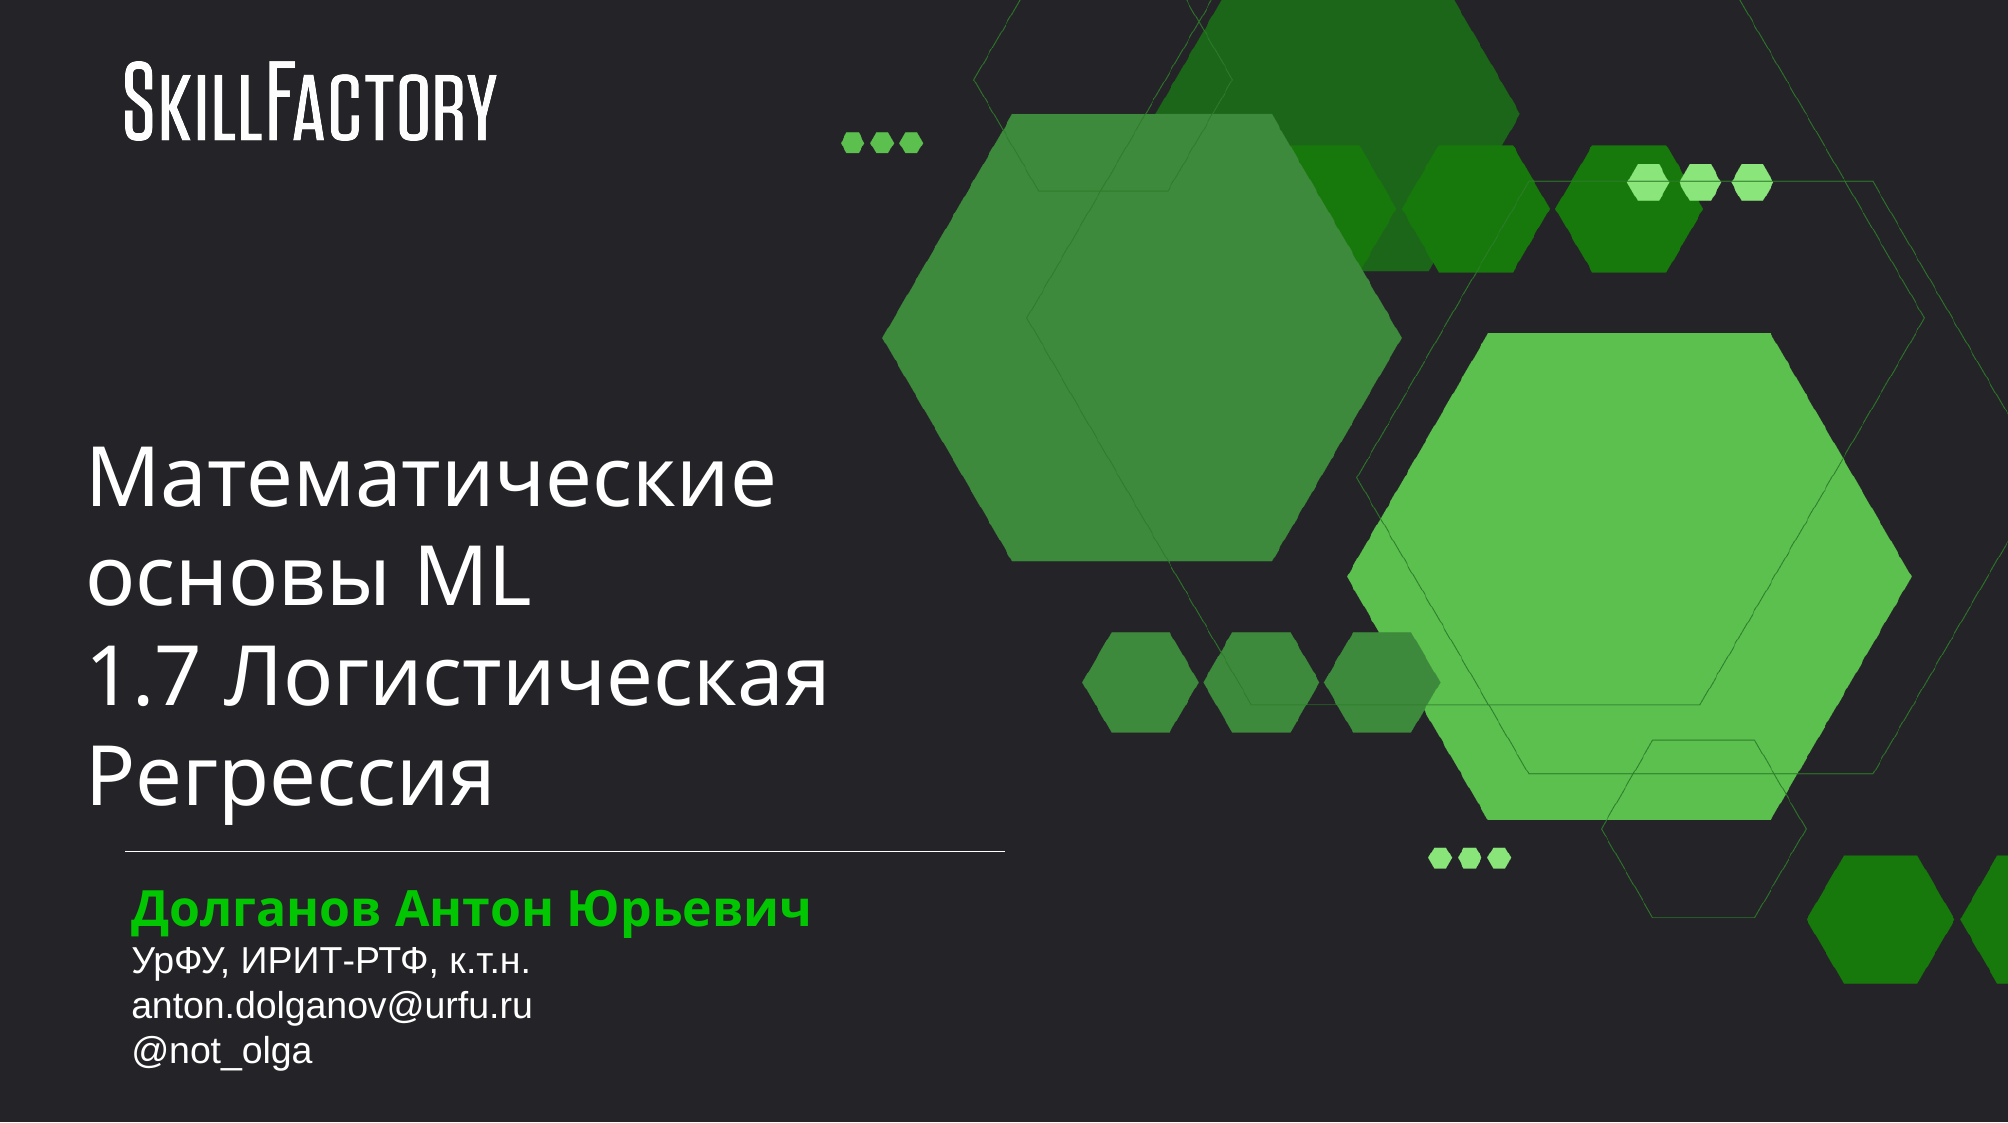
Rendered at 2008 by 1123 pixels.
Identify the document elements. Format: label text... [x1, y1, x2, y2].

text_box Долганов Антон Юрьевич УрФУ, ИРИТ-РТФ, к.т.н. anton.dolganov@urfu.ru @not_olga [131, 851, 1241, 1017]
picture [751, 0, 2008, 1017]
text_box Математические основы ML 1.7 Логистическая Регрессия [85, 422, 1113, 827]
picture [125, 61, 497, 141]
